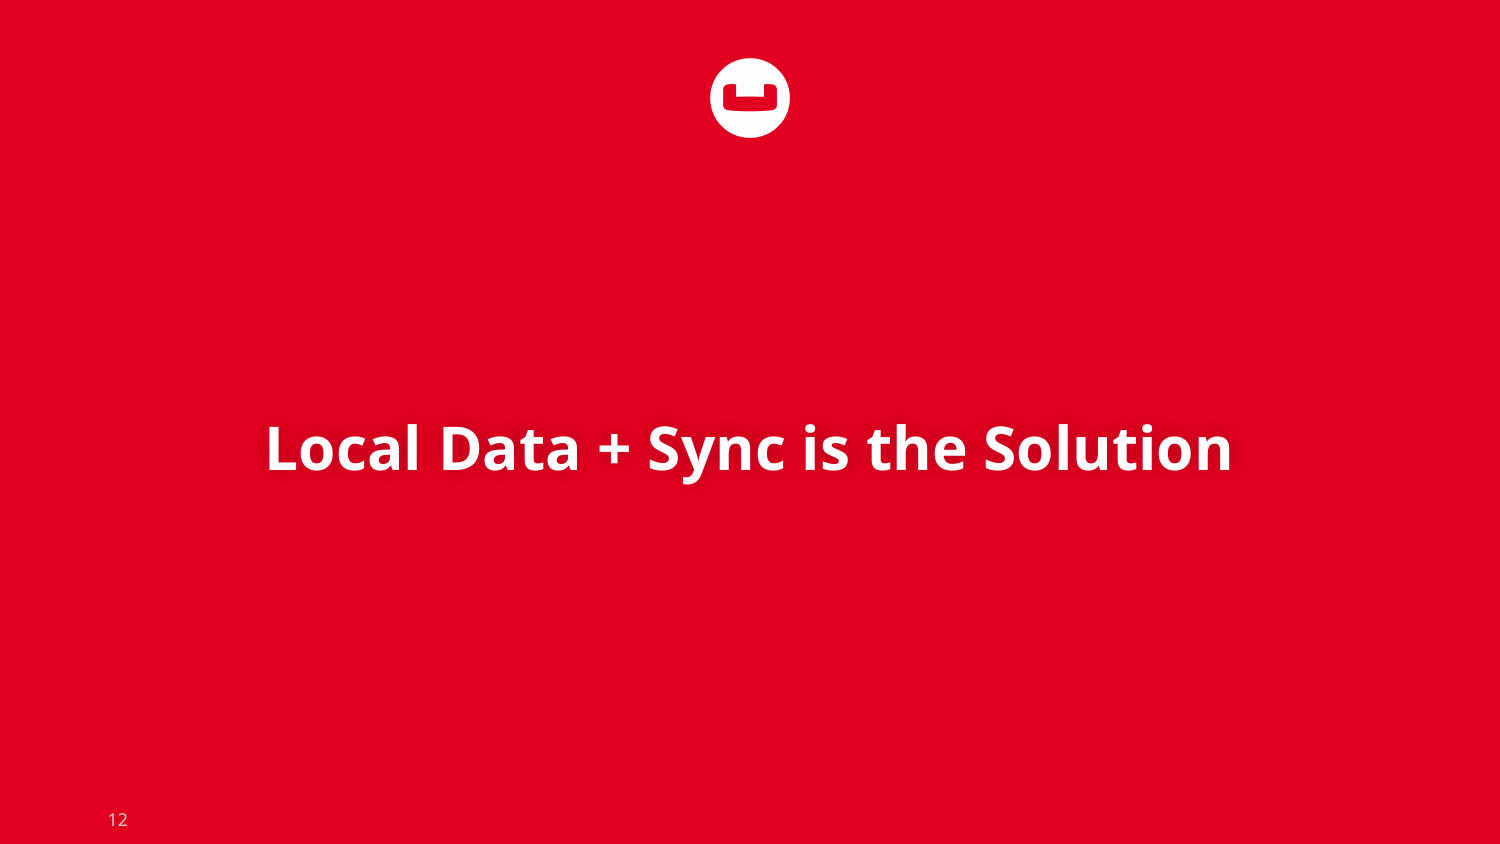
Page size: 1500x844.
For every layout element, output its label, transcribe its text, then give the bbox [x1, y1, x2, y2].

title Local Data + Sync is the Solution [112, 308, 1388, 490]
slide_number 12 [0, 798, 144, 844]
picture [709, 57, 791, 139]
